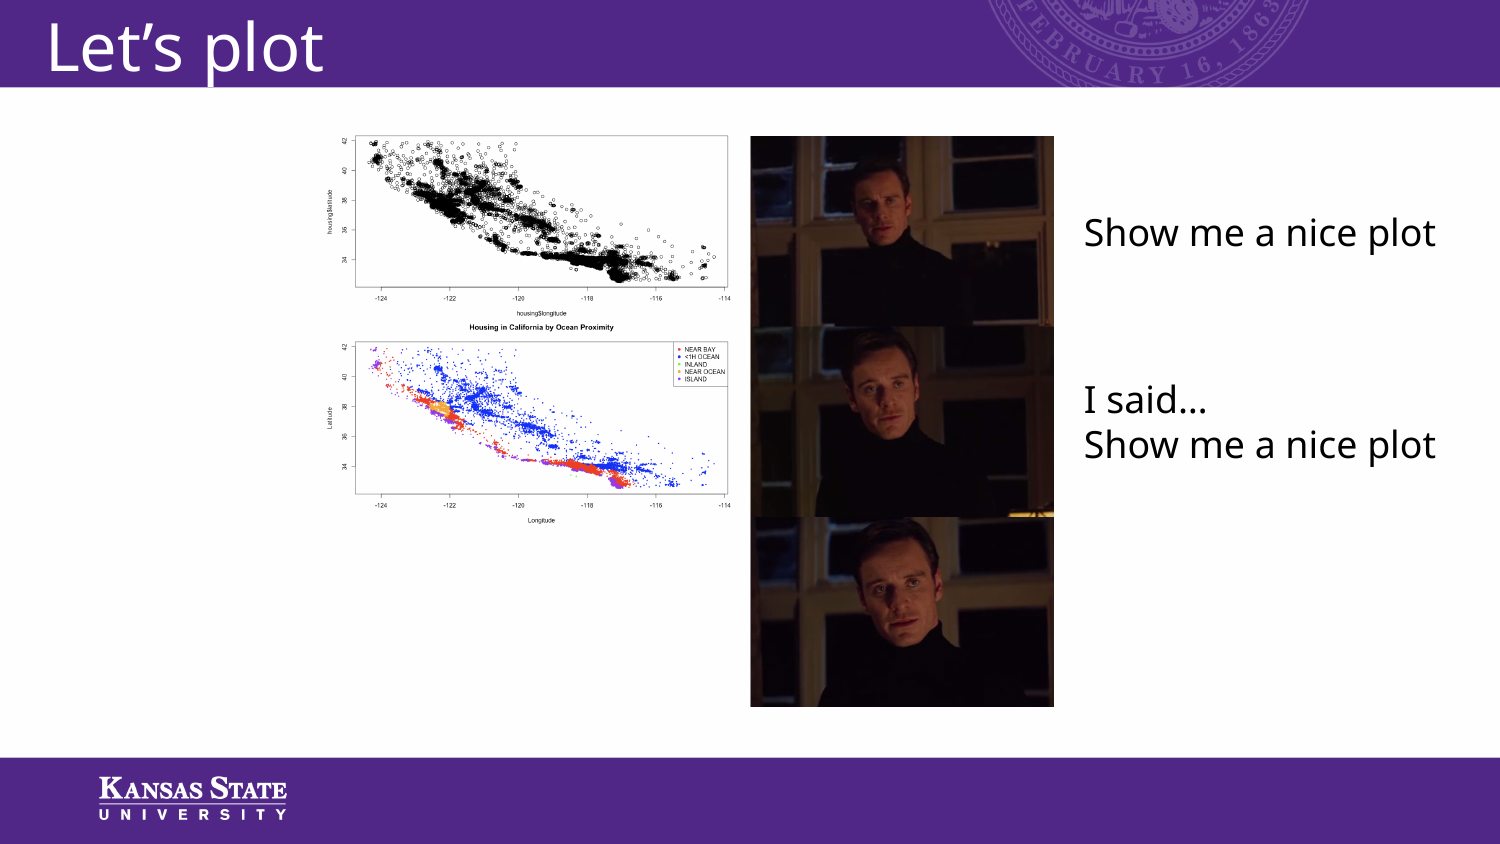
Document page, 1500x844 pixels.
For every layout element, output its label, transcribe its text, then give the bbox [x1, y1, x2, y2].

picture [0, 0, 1500, 844]
text_box I said… Show me a nice plot [1069, 368, 1452, 474]
text_box Show me a nice plot [1069, 201, 1452, 262]
title Let’s plot [30, 7, 1380, 83]
